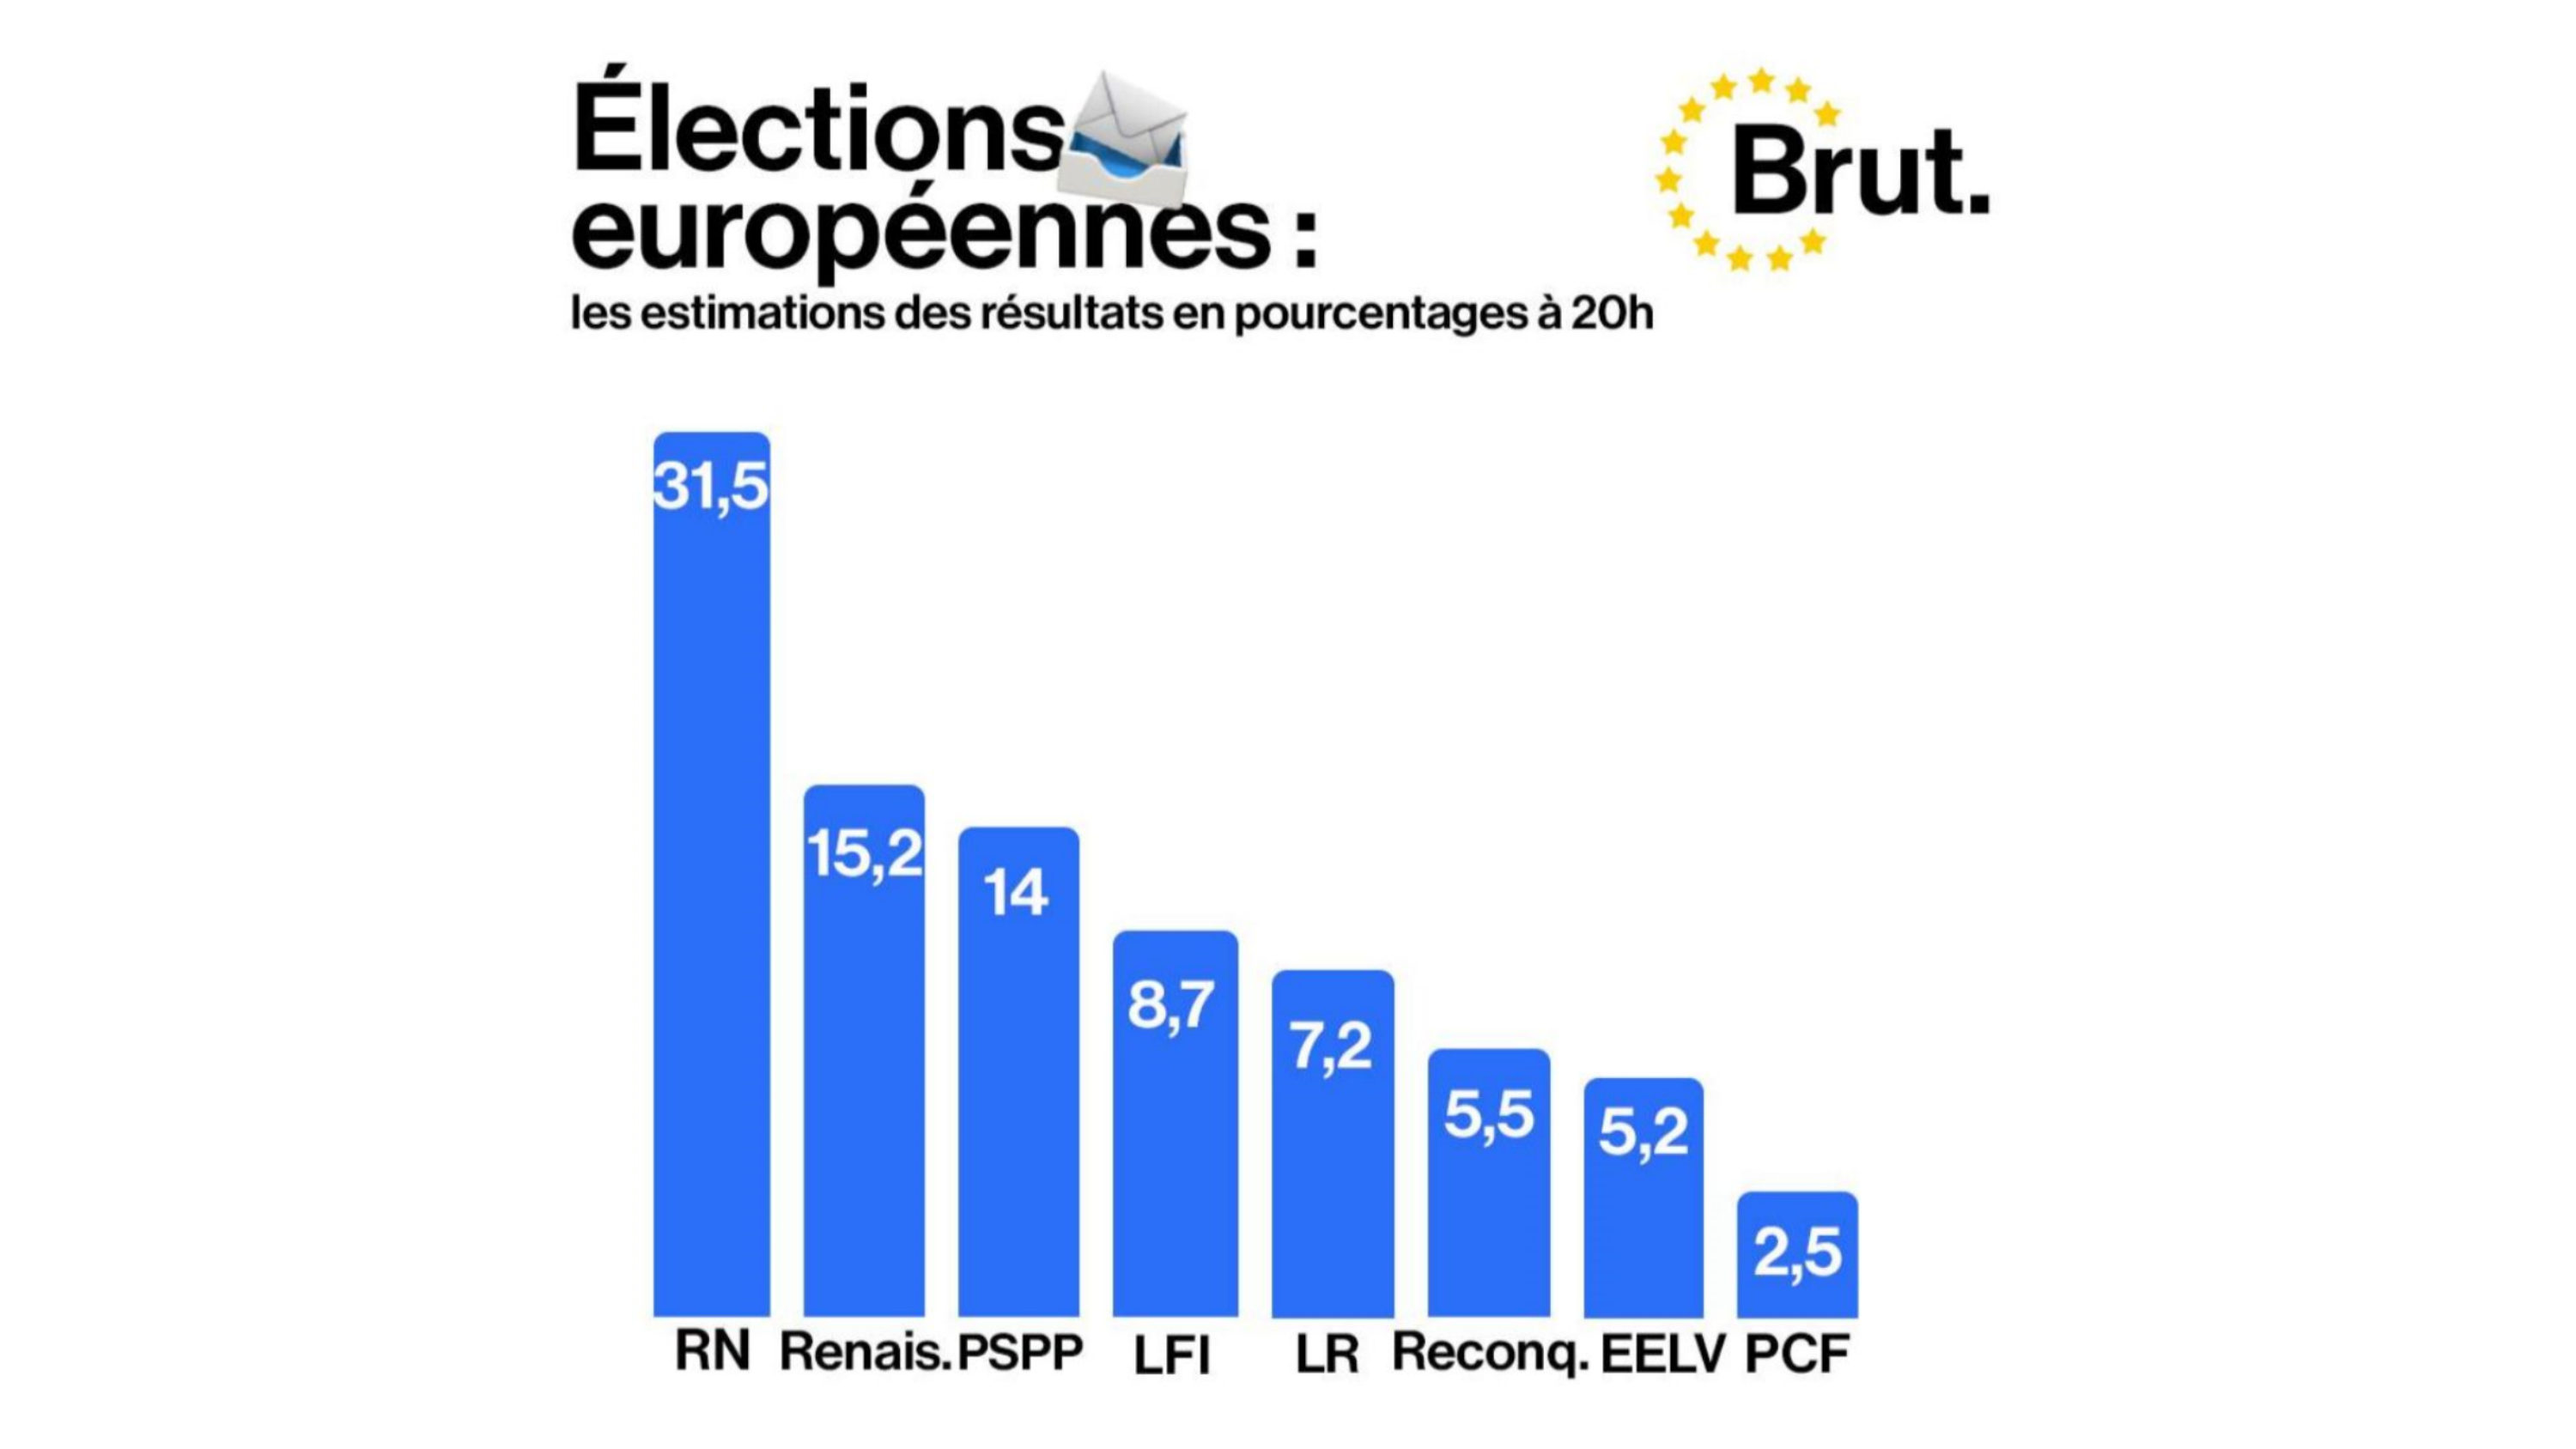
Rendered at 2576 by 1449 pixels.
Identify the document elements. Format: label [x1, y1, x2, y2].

text_box [508, 24, 2040, 1400]
